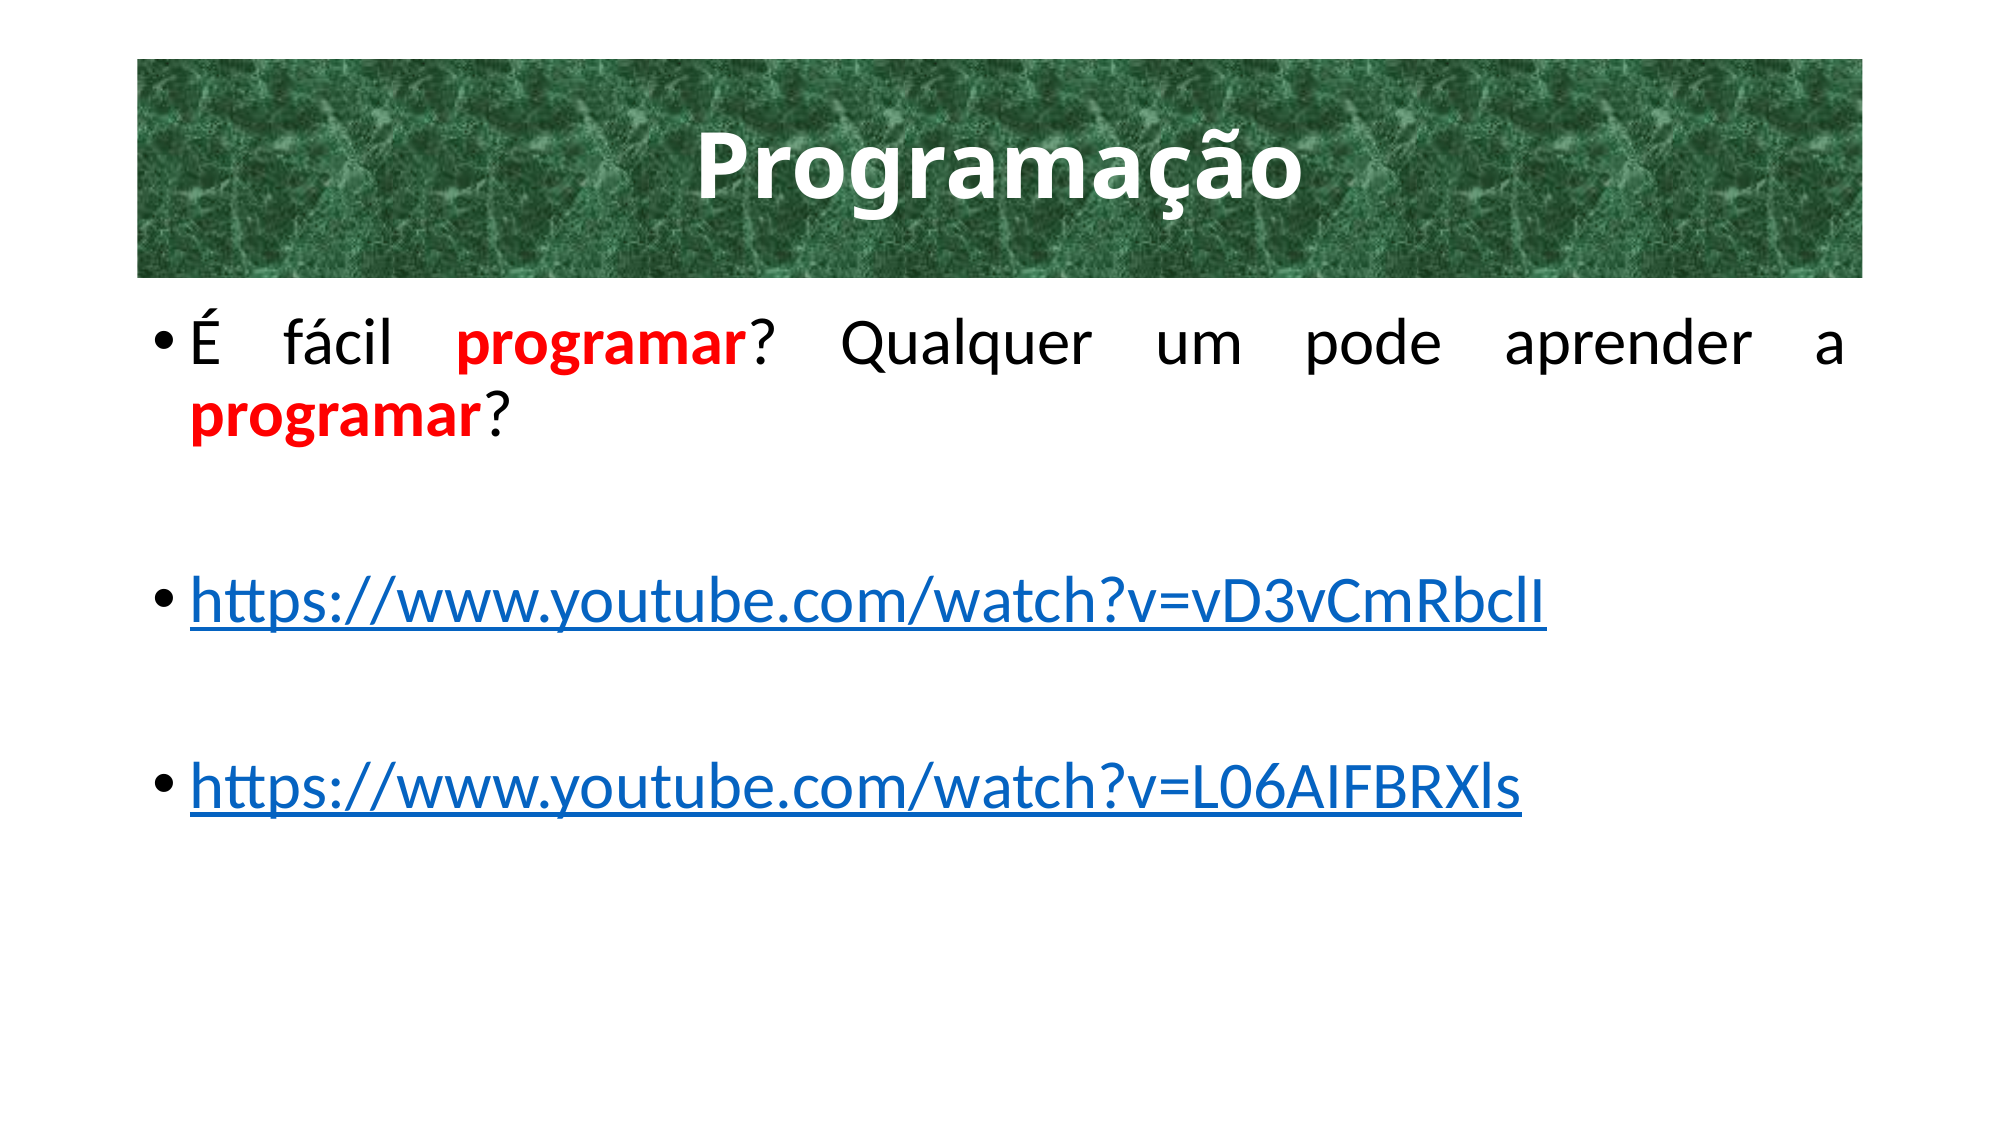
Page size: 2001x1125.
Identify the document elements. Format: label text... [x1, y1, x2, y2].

list É fácil programar? Qualquer um pode aprender a programar? https://www.youtube.com/watch?v=vD3vCmRbclI https://www.youtube.com/watch?v=L06AIFBRXls [137, 299, 1863, 1090]
title Programação [137, 59, 1863, 278]
